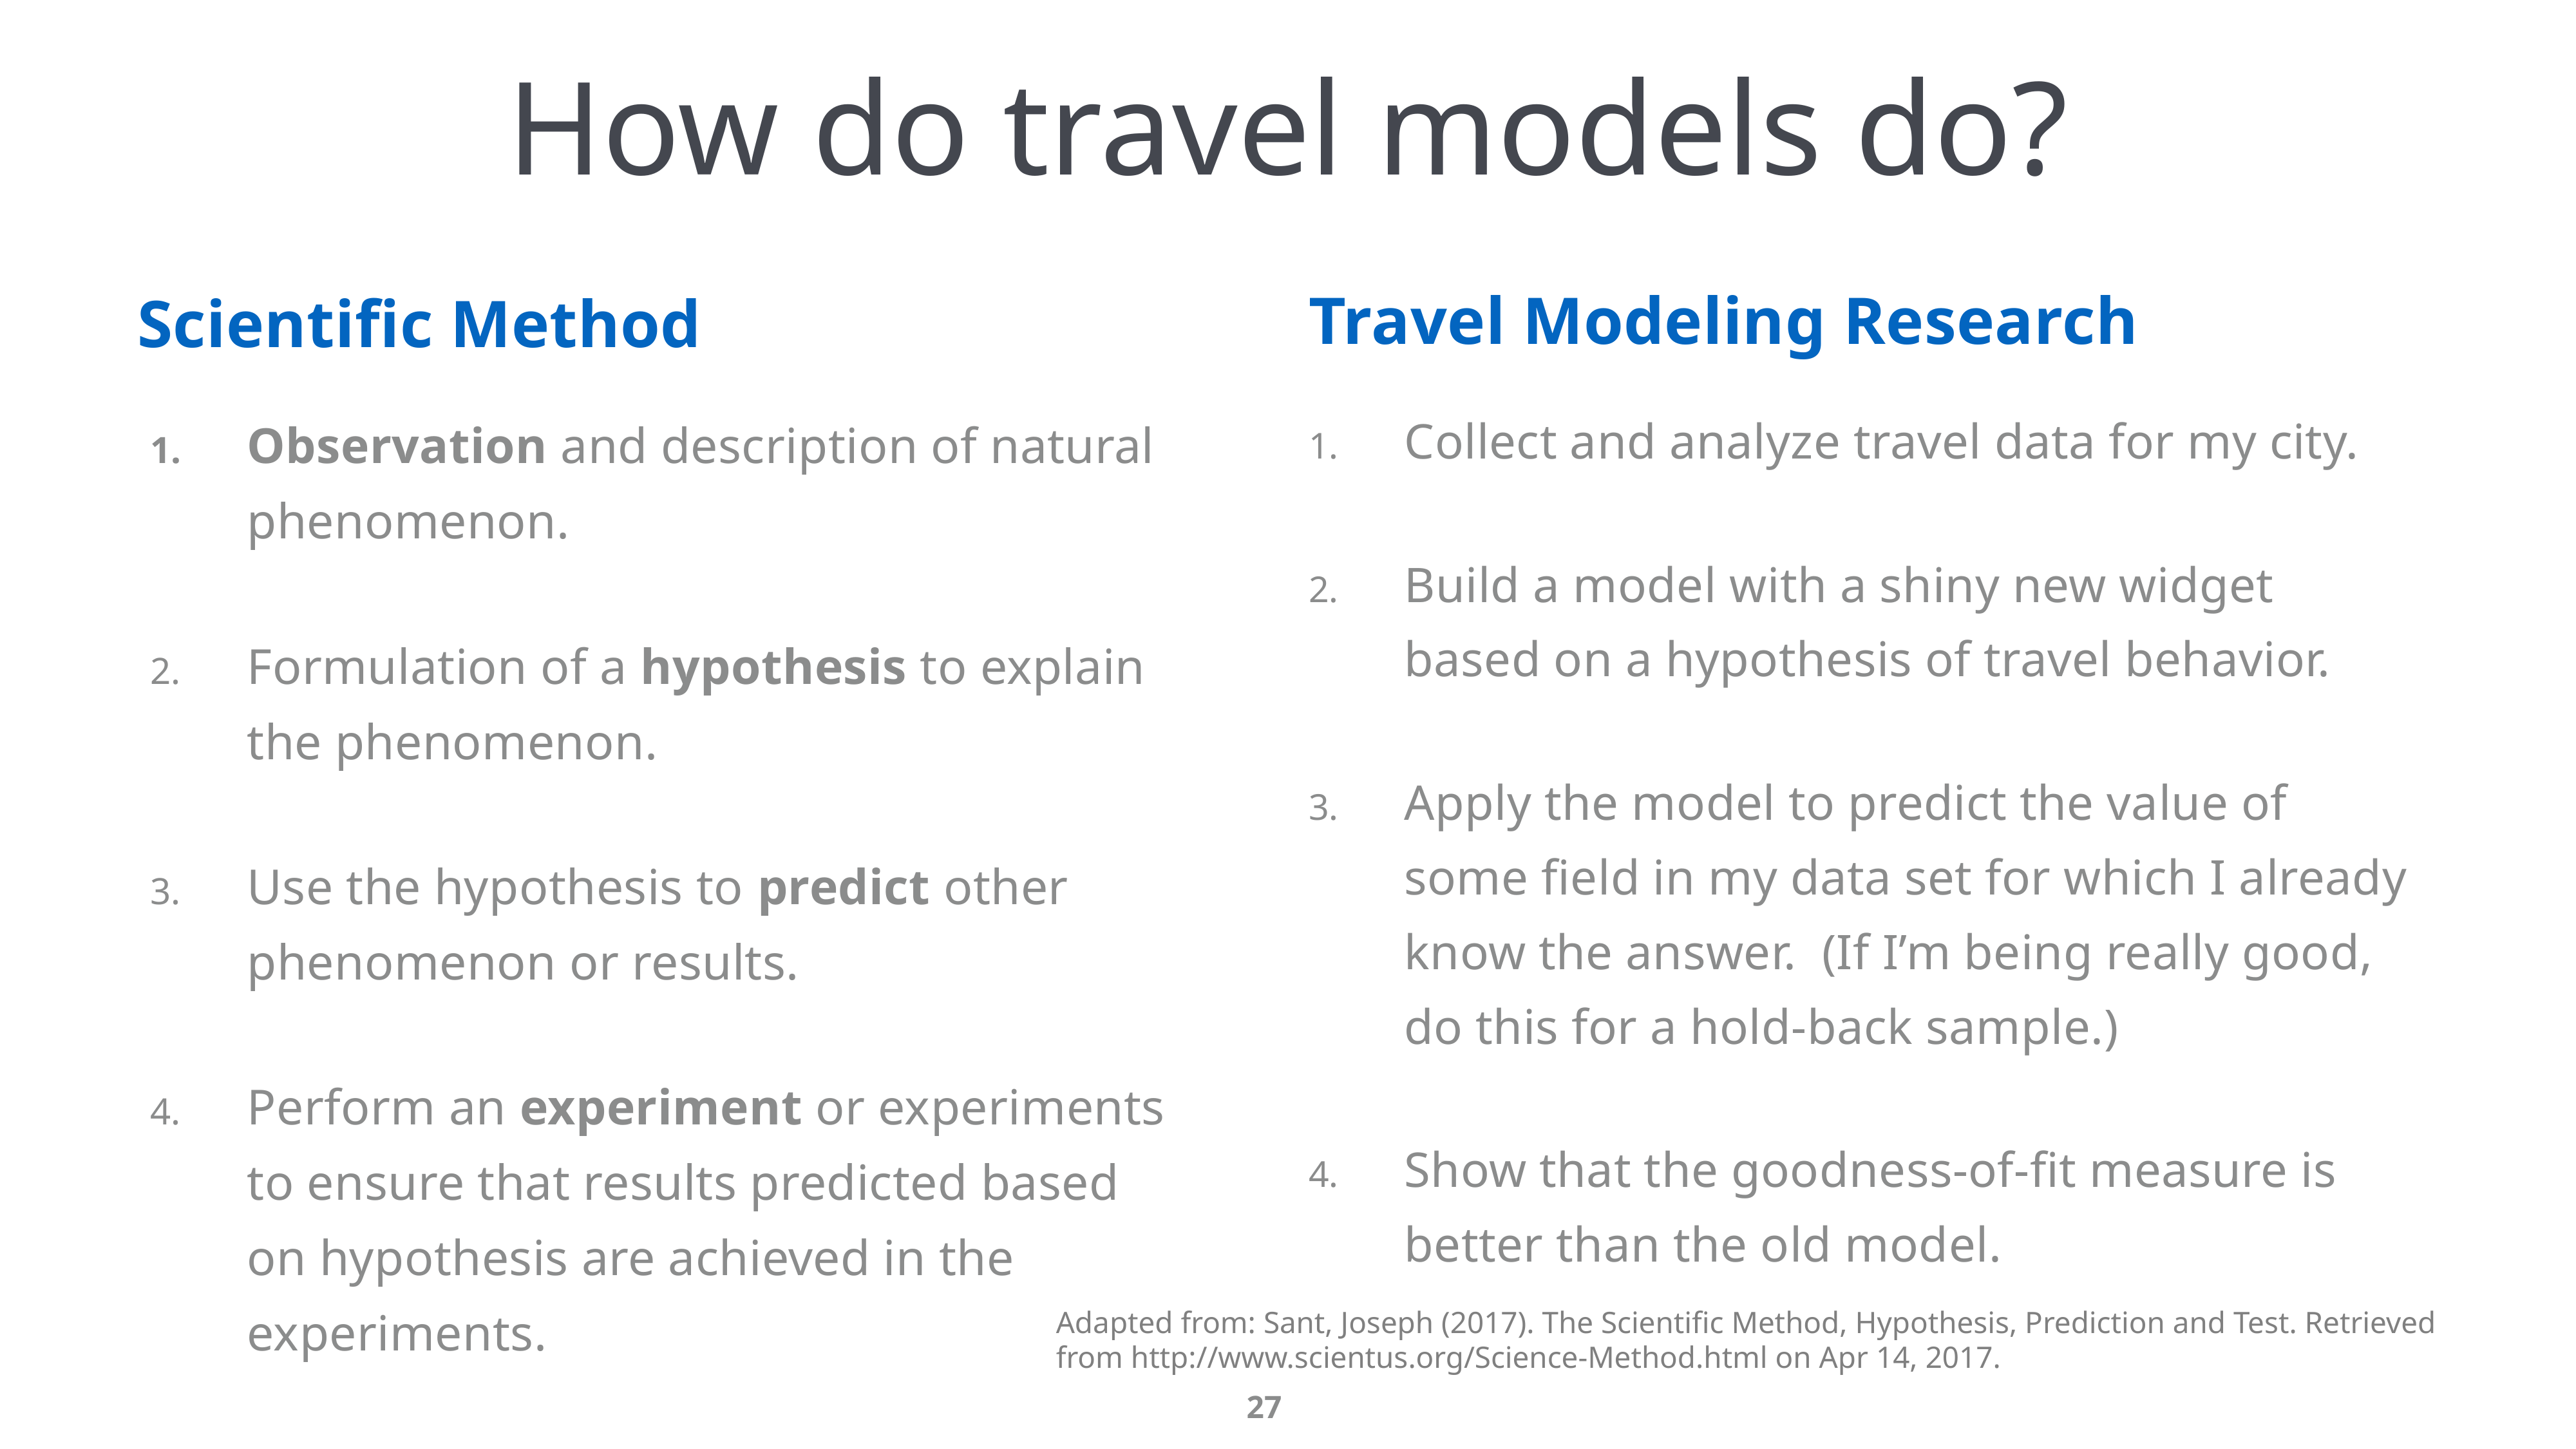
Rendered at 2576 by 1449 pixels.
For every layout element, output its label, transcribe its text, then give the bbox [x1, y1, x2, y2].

list Observation and description of natural phenomenon. Formulation of a hypothesis to explain the phenomenon. Use the hypothesis to predict other phenomenon or results. Perform an experiment or experiments to ensure that results predicted based on hypothesis are achieved in the experiments. [144, 459, 1176, 1300]
list Scientific Method [131, 243, 1271, 366]
slide_number 27 [1238, 1381, 1288, 1431]
text_box Adapted from: Sant, Joseph (2017). The Scientific Method, Hypothesis, Prediction and Test. Retrieved from http://www.scientus.org/Science-Method.html on Apr 14, 2017. [1046, 1298, 2483, 1379]
title How do travel models do? [0, 75, 2576, 191]
list Collect and analyze travel data for my city. Build a model with a shiny new widget based on a hypothesis of travel behavior. Apply the model to predict the value of some field in my data set for which I already know the answer. (If I’m being really good, do this for a hold-back sample.) Show that the goodness-of-fit measure is better than the old model. [1303, 388, 2419, 1298]
list Travel Modeling Research [1303, 246, 2230, 363]
